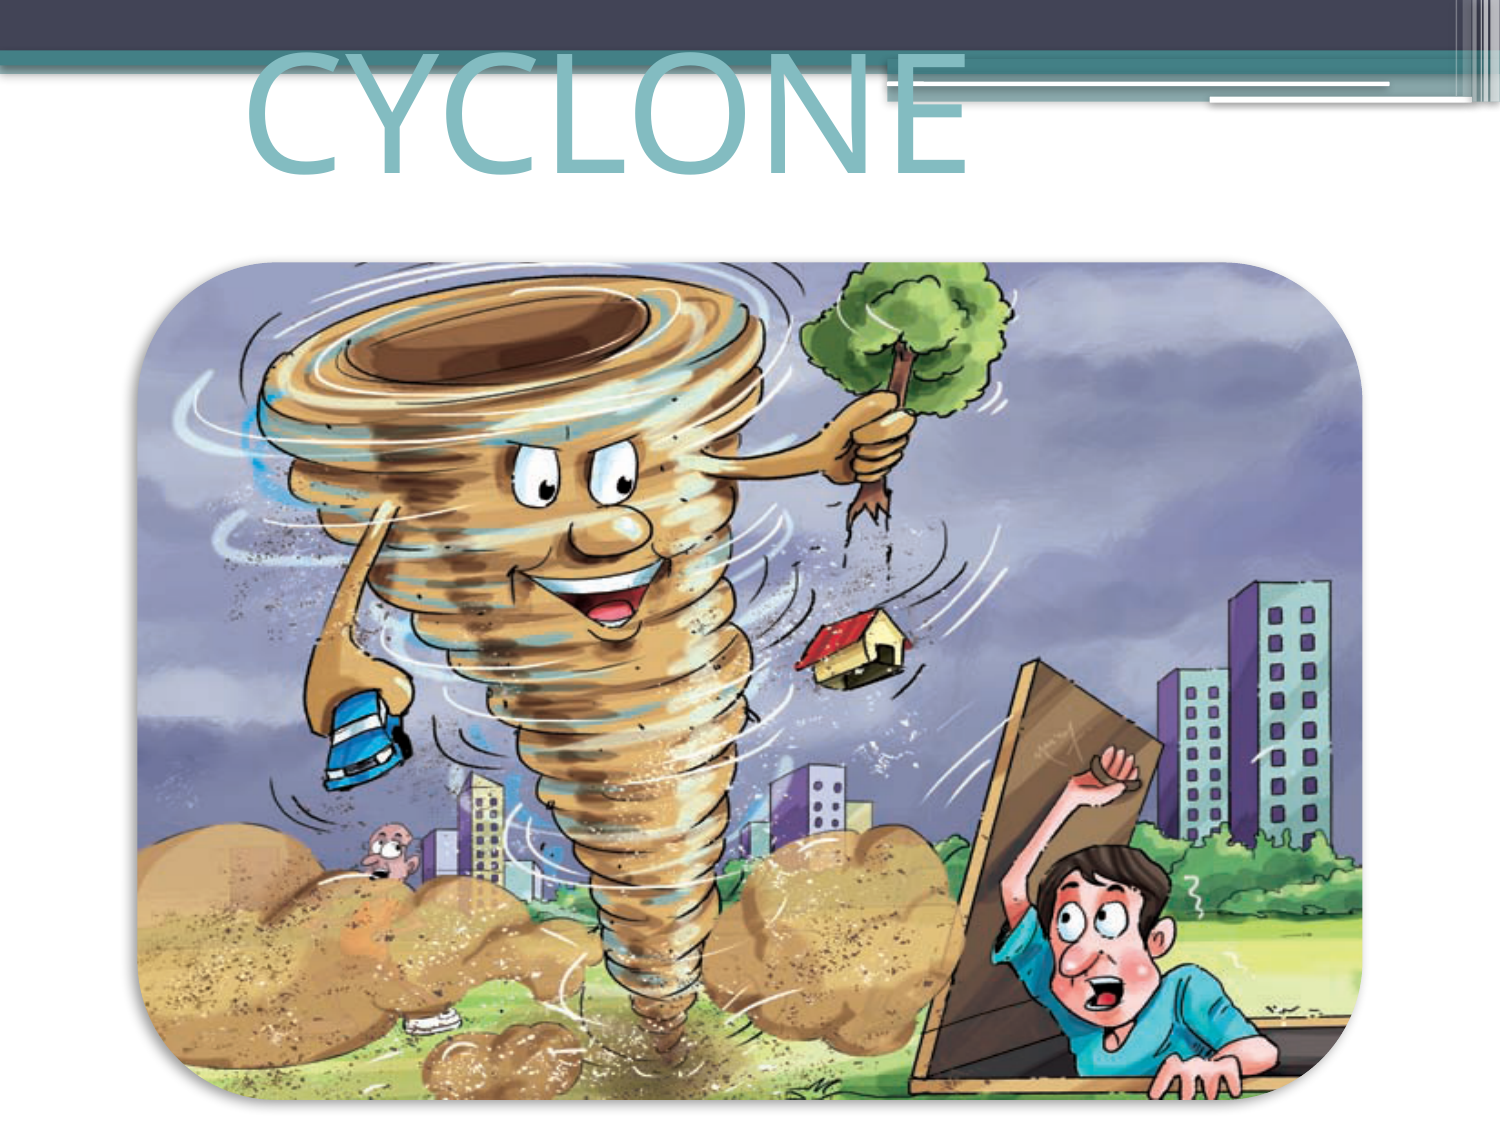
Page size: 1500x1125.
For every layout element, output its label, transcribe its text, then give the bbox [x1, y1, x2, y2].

text_box CYCLONE [224, 0, 1275, 215]
picture [137, 262, 1363, 1101]
